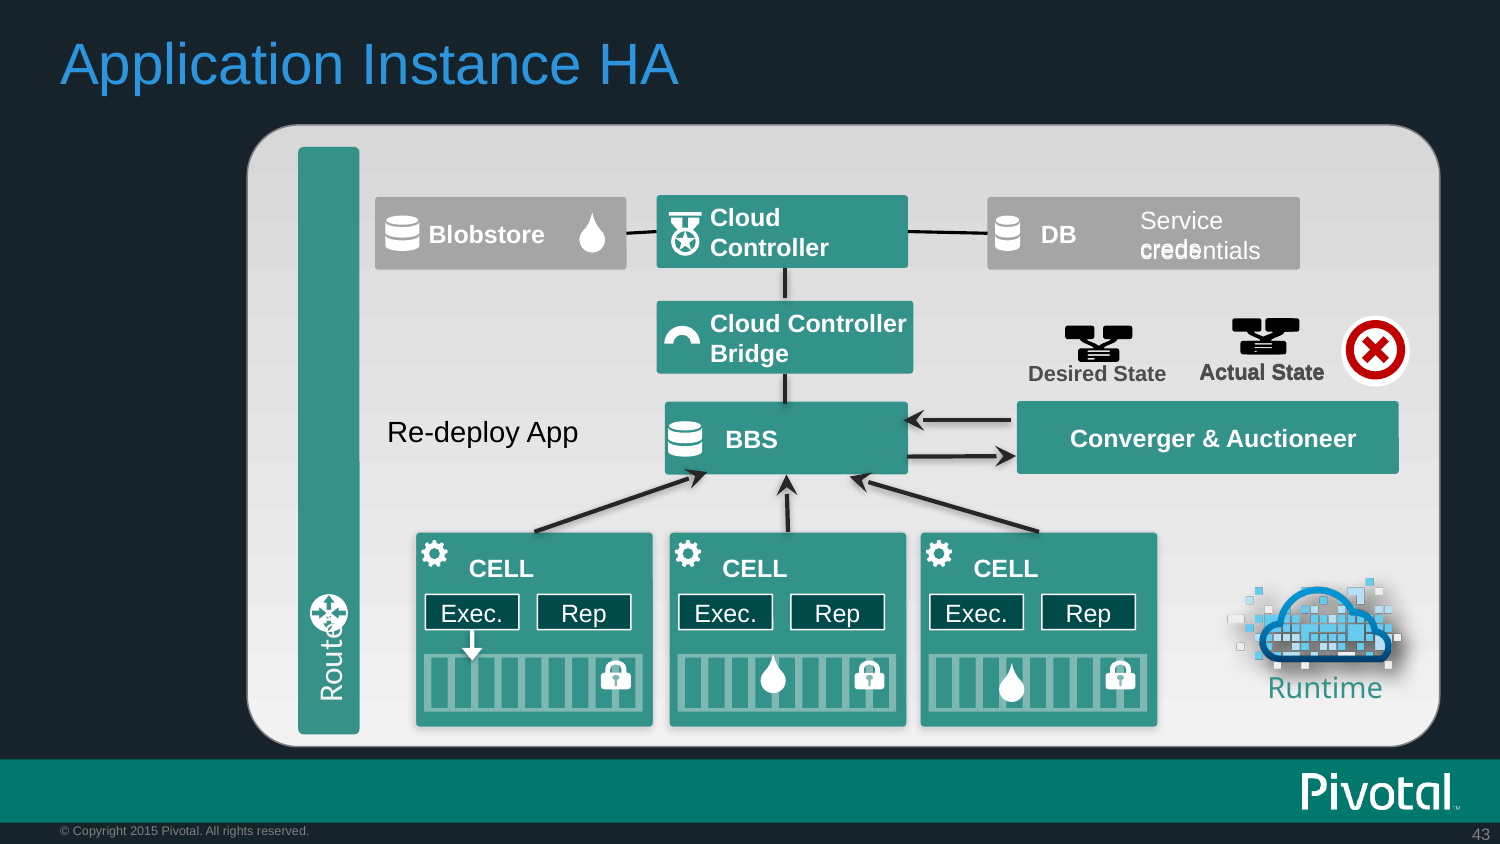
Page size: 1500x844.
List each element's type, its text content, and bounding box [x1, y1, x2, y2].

text_box [247, 124, 1440, 747]
title Application Instance HA [60, 33, 1440, 110]
text_box Rep [790, 594, 885, 630]
text_box Rep [537, 594, 631, 630]
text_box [1182, 318, 1342, 393]
text_box BBS [664, 401, 909, 475]
text_box Exec. [678, 594, 773, 630]
picture [1223, 574, 1404, 673]
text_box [1341, 315, 1410, 385]
text_box [668, 421, 703, 457]
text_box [534, 471, 708, 532]
text_box CELL [668, 531, 908, 728]
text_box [987, 196, 1301, 270]
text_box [1011, 325, 1177, 395]
text_box [309, 594, 348, 633]
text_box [849, 476, 1040, 533]
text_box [423, 653, 643, 712]
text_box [919, 531, 1159, 728]
text_box Re-deploy App [372, 406, 601, 456]
text_box Converger & Auctioneer [1016, 401, 1399, 474]
text_box [672, 541, 704, 569]
text_box Runtime [1267, 682, 1384, 705]
text_box Router [298, 146, 360, 735]
text_box [419, 537, 450, 569]
text_box [385, 215, 420, 251]
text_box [656, 194, 909, 269]
text_box CELL [415, 531, 654, 728]
picture [1302, 773, 1460, 810]
text_box [579, 213, 605, 253]
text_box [677, 653, 897, 712]
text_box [656, 300, 914, 374]
text_box Exec. [425, 594, 519, 630]
text_box Blobstore [375, 196, 627, 270]
